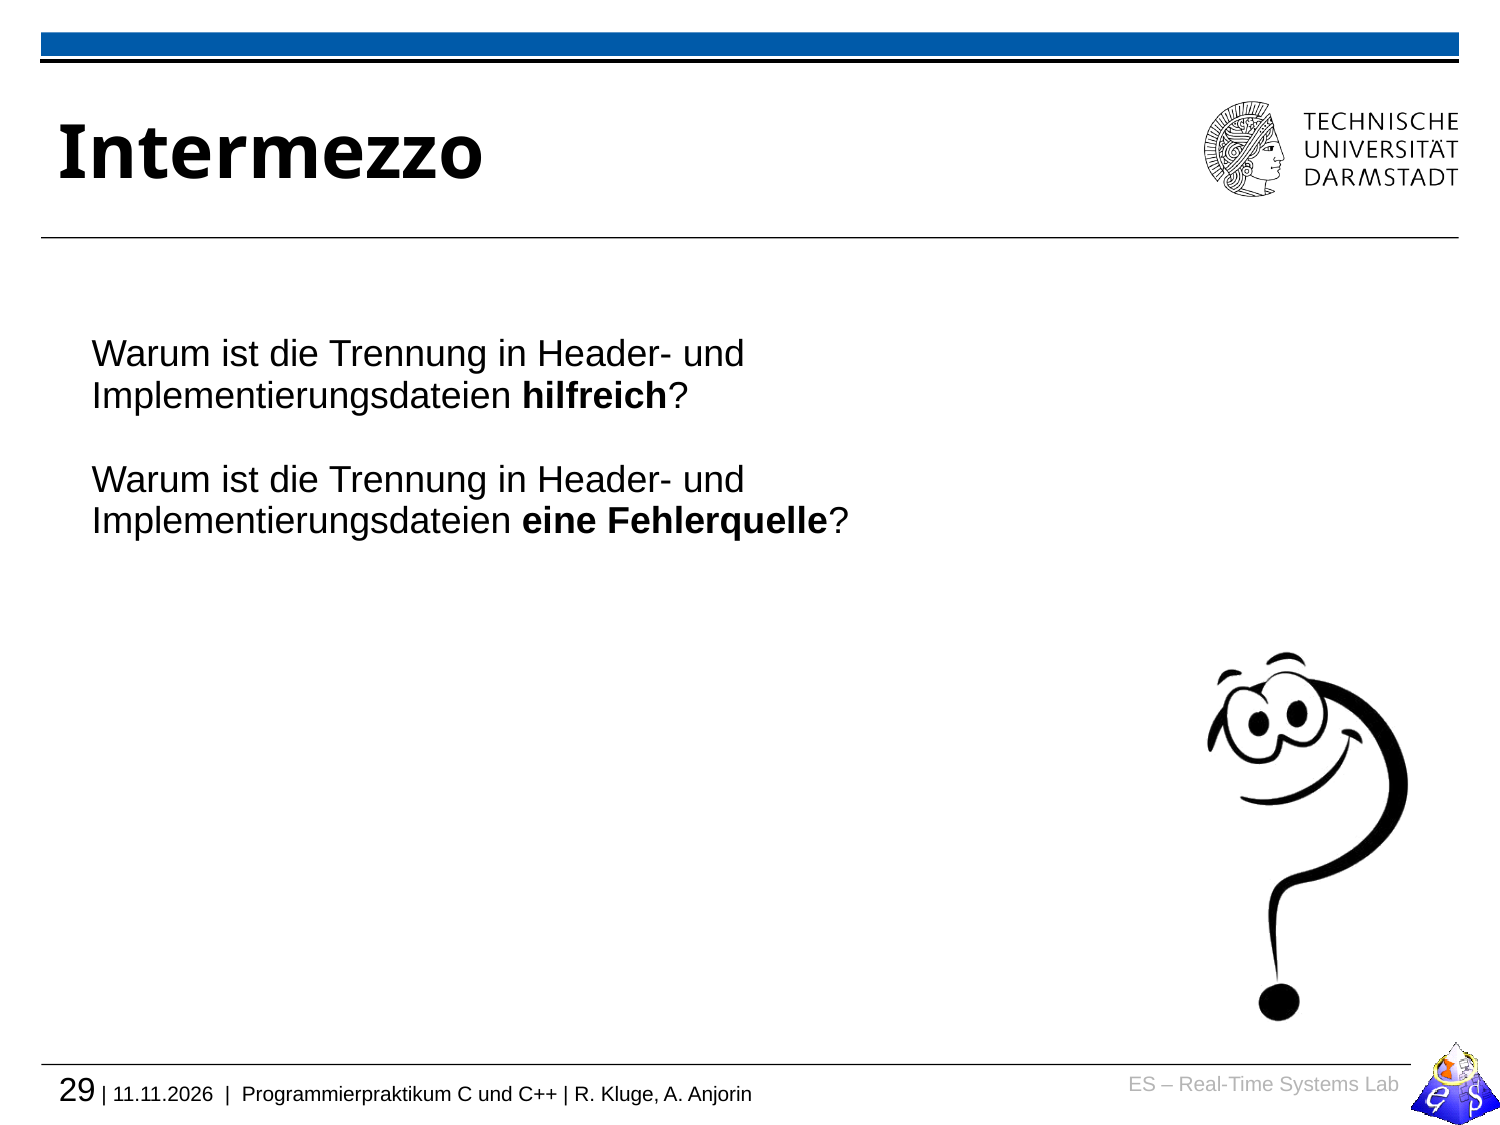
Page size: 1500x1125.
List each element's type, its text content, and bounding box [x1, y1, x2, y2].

picture [1411, 1041, 1500, 1125]
picture [1187, 84, 1483, 214]
picture [1104, 645, 1483, 1024]
title Intermezzo [58, 80, 1187, 218]
text_box Warum ist die Trennung in Header- und Implementierungsdateien hilfreich? Warum ist die Trennung in Header- und Implementierungsdateien eine Fehlerquelle? [76, 325, 928, 550]
